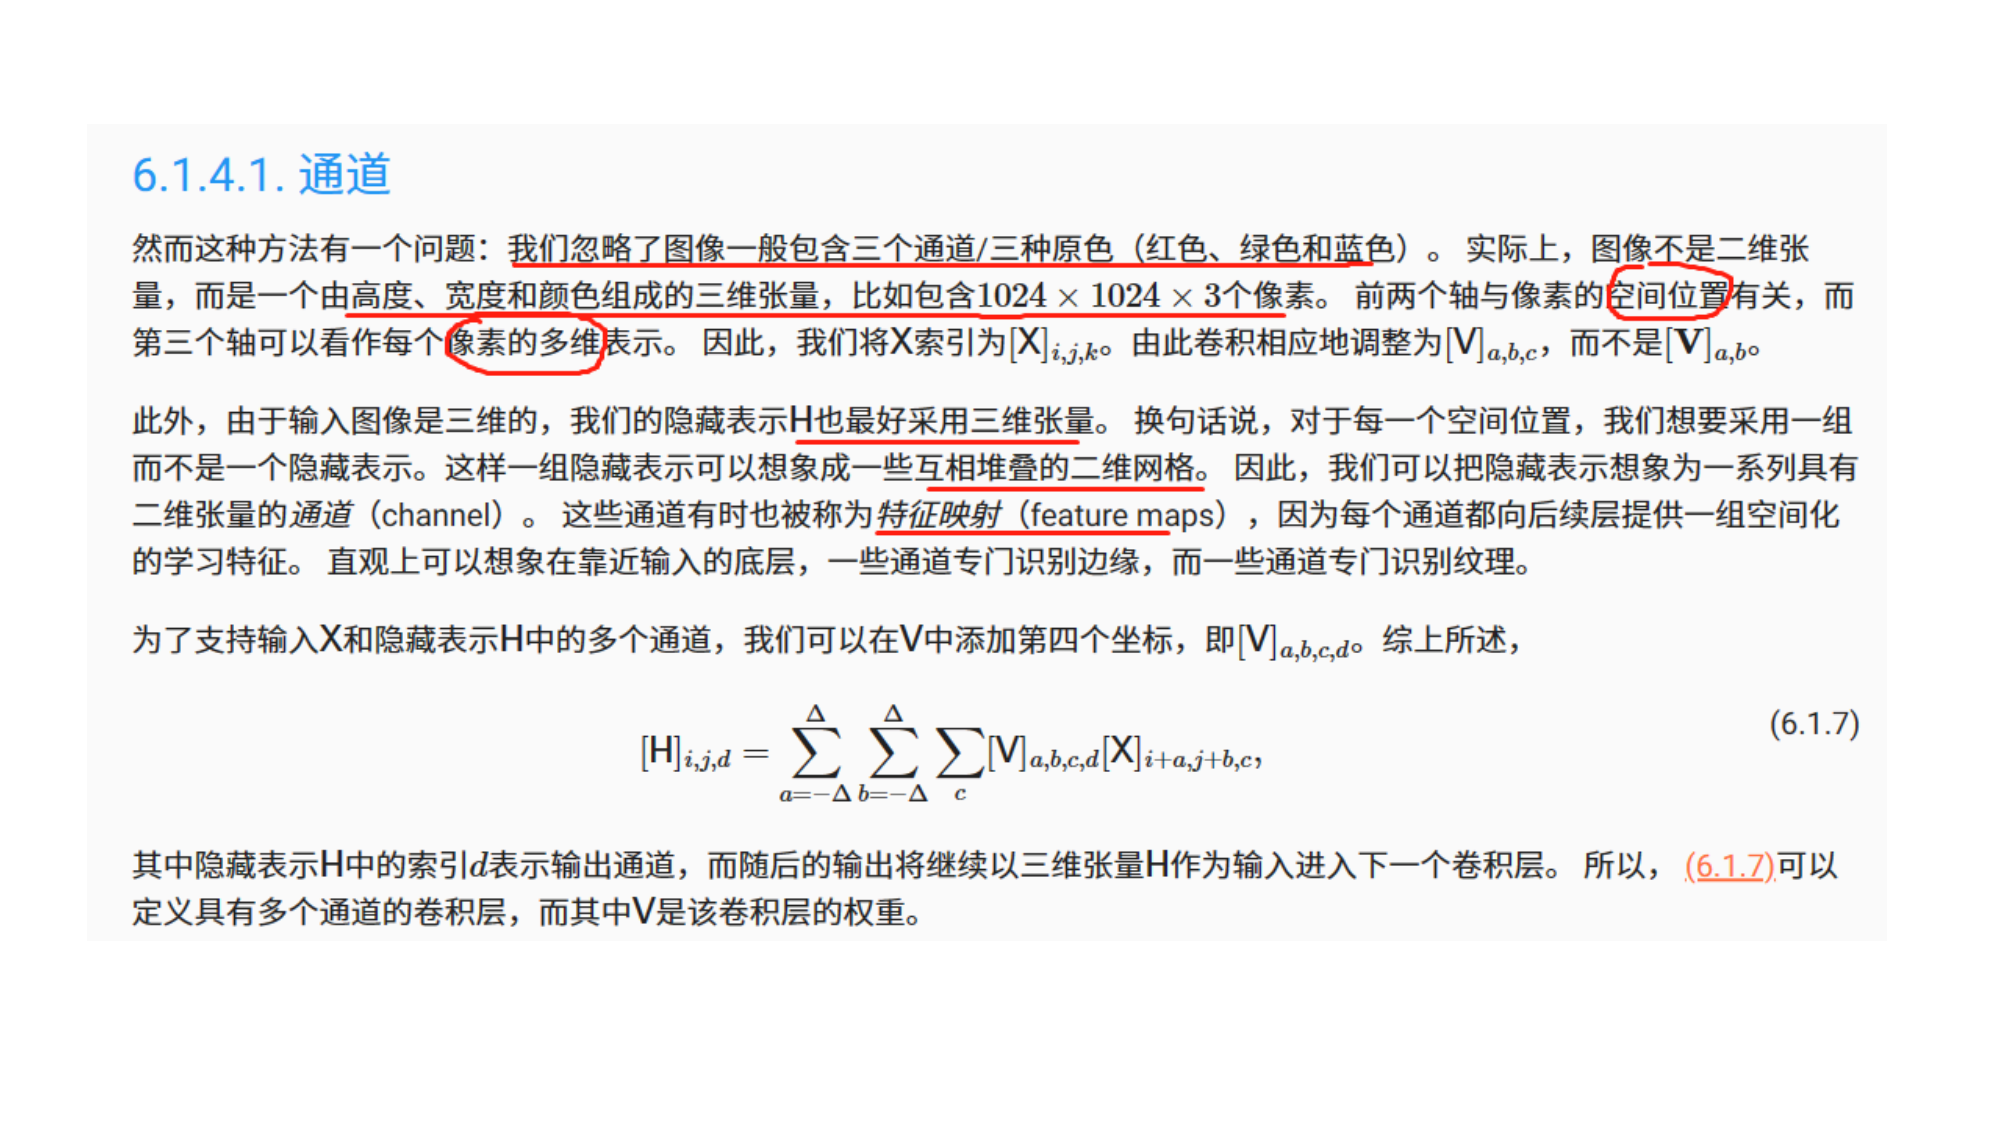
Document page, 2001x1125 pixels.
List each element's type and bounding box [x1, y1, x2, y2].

picture [87, 124, 1887, 941]
